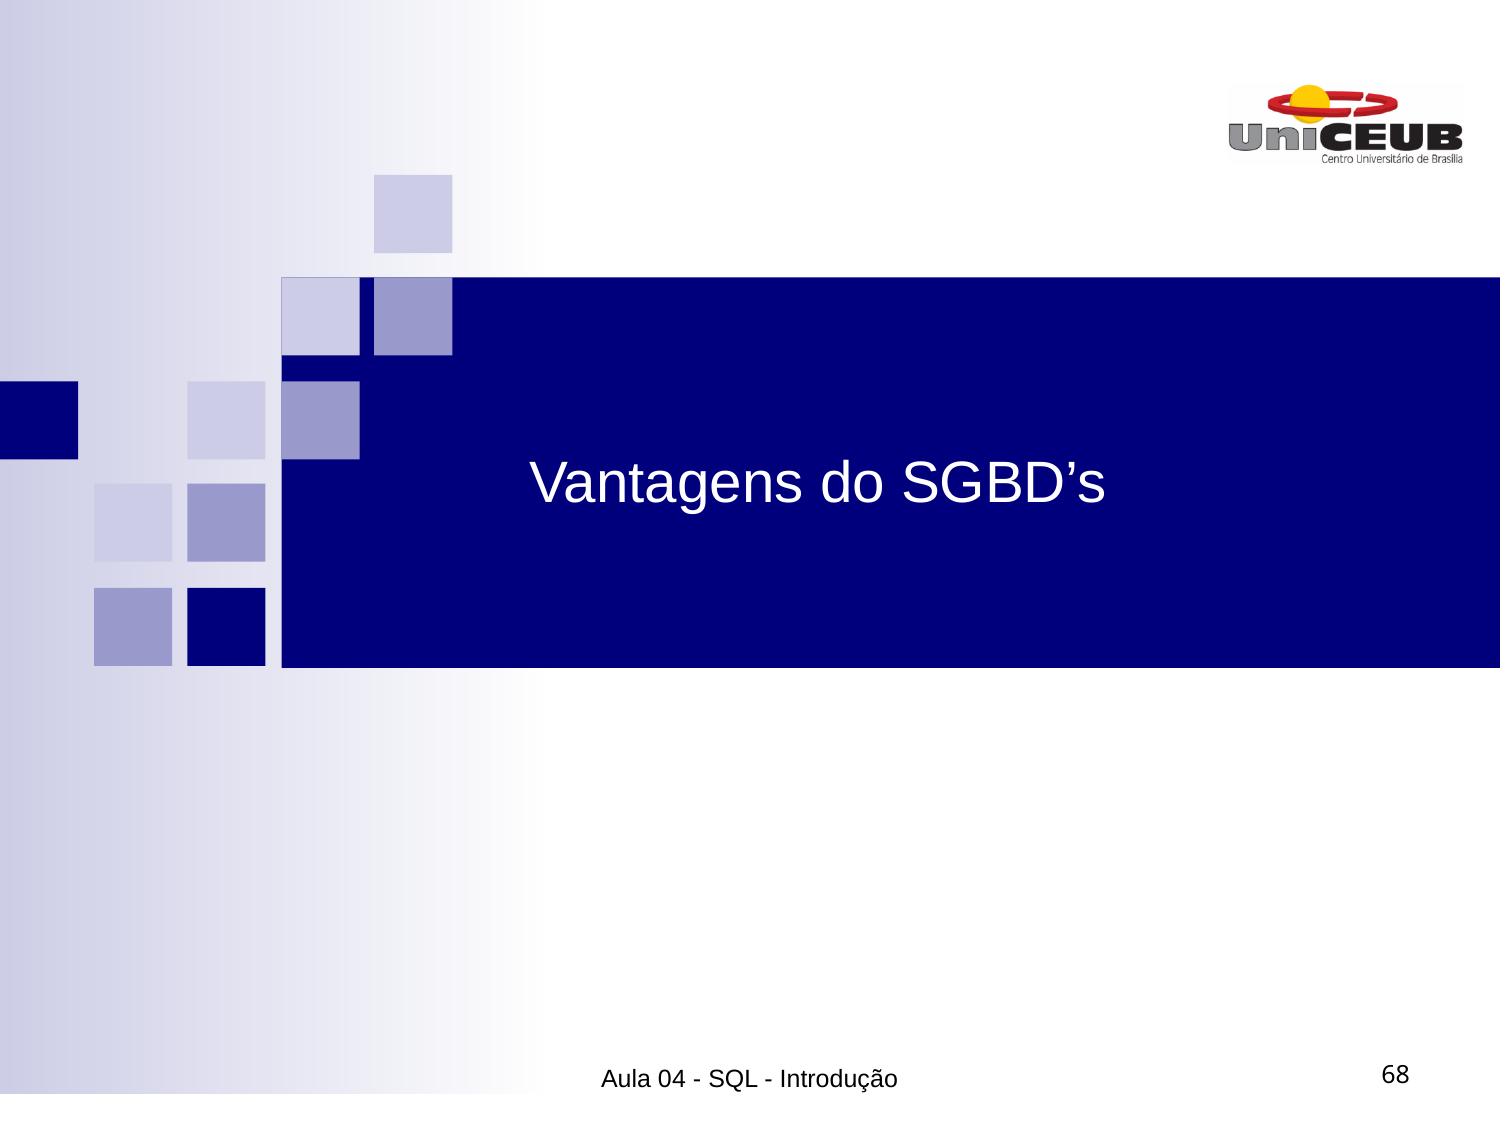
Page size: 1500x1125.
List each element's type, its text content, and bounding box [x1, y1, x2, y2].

title Vantagens do SGBD’s [514, 385, 1500, 573]
text_box Aula 04 - SQL - Introdução [512, 1024, 988, 1100]
picture [1227, 83, 1464, 165]
text_box 68 [1074, 1024, 1425, 1100]
